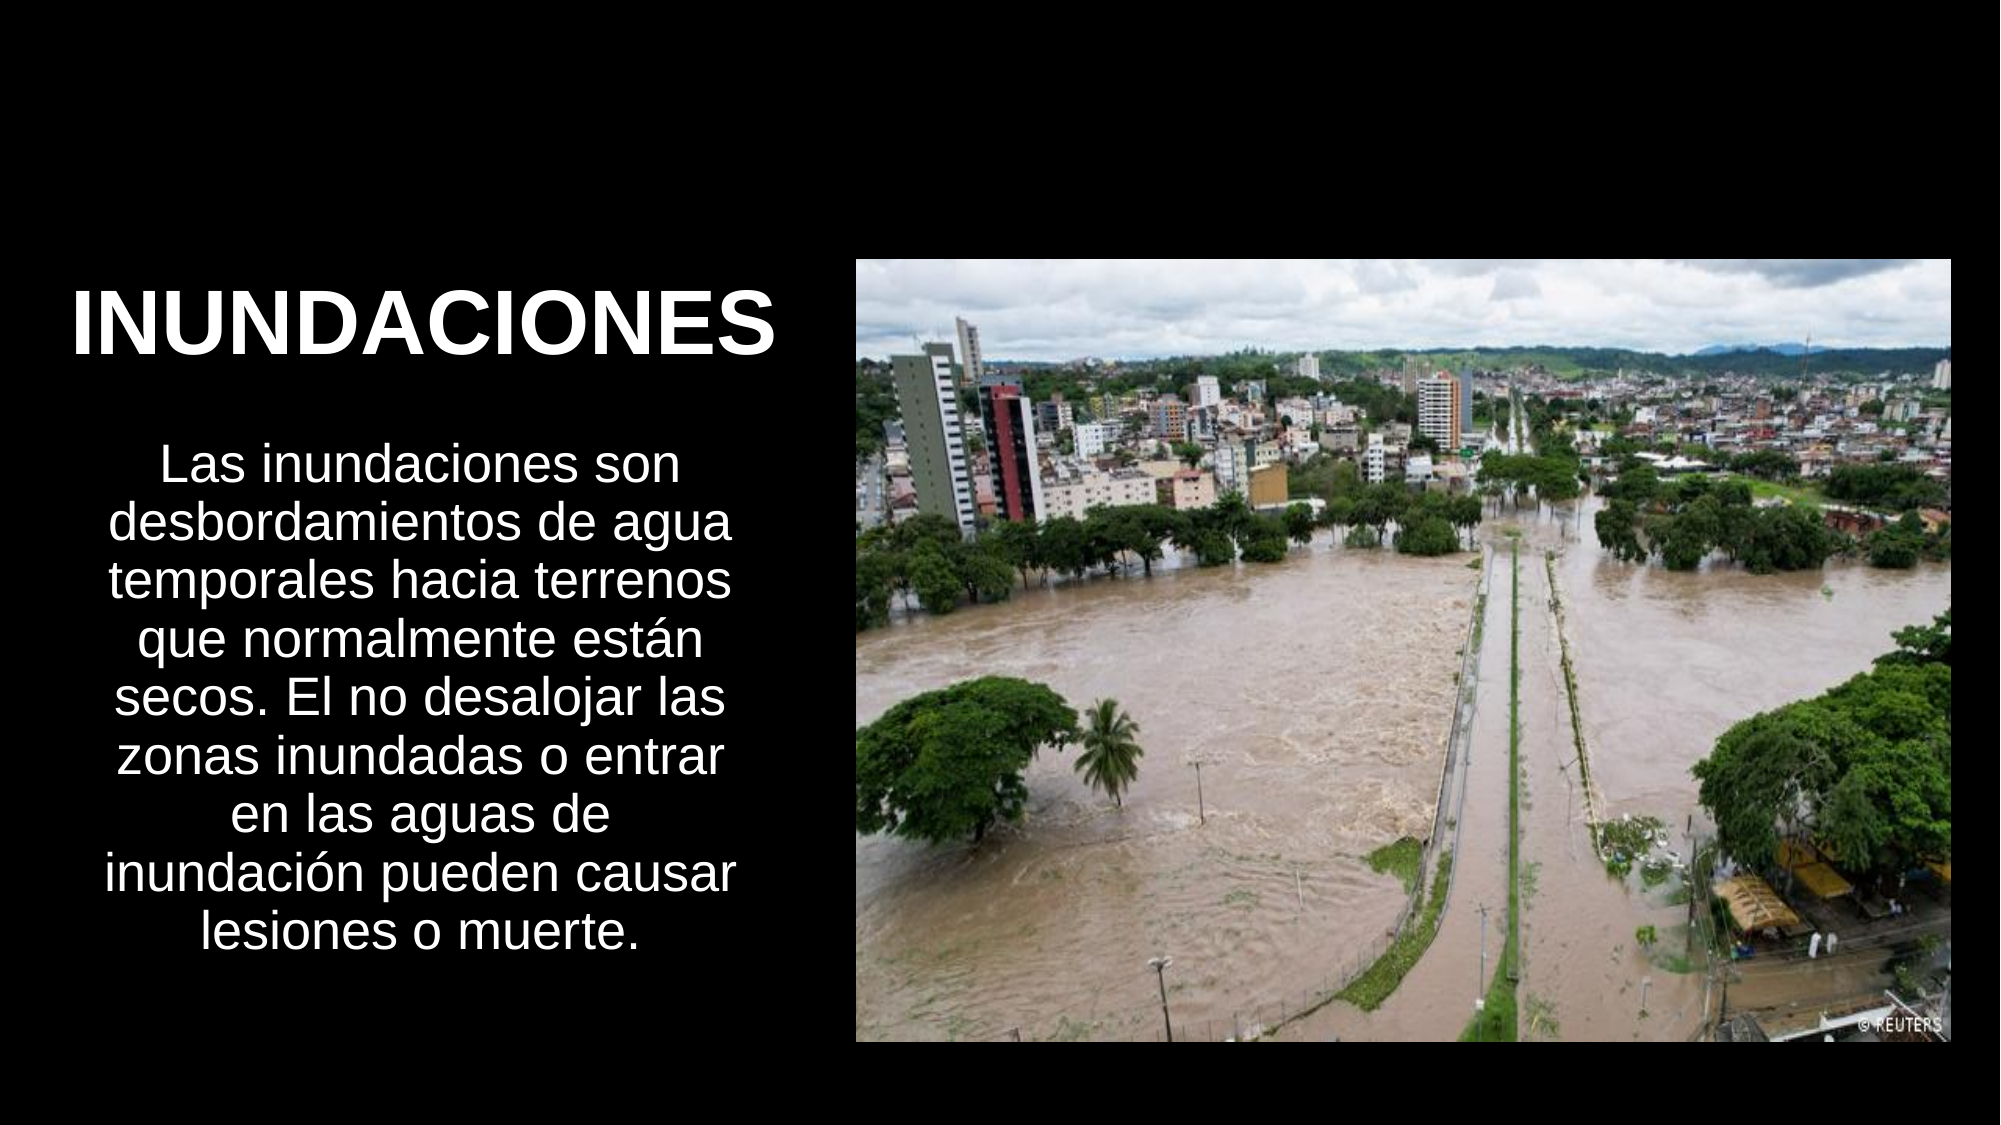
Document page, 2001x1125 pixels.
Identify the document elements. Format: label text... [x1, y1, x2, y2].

picture [856, 259, 1951, 1042]
title INUNDACIONES [40, 119, 809, 382]
list Las inundaciones son desbordamientos de agua temporales hacia terrenos que normalmente están secos. El no desalojar las zonas inundadas o entrar en las aguas de inundación pueden causar lesiones o muerte. [79, 428, 762, 1054]
text_box [164, 250, 1890, 965]
